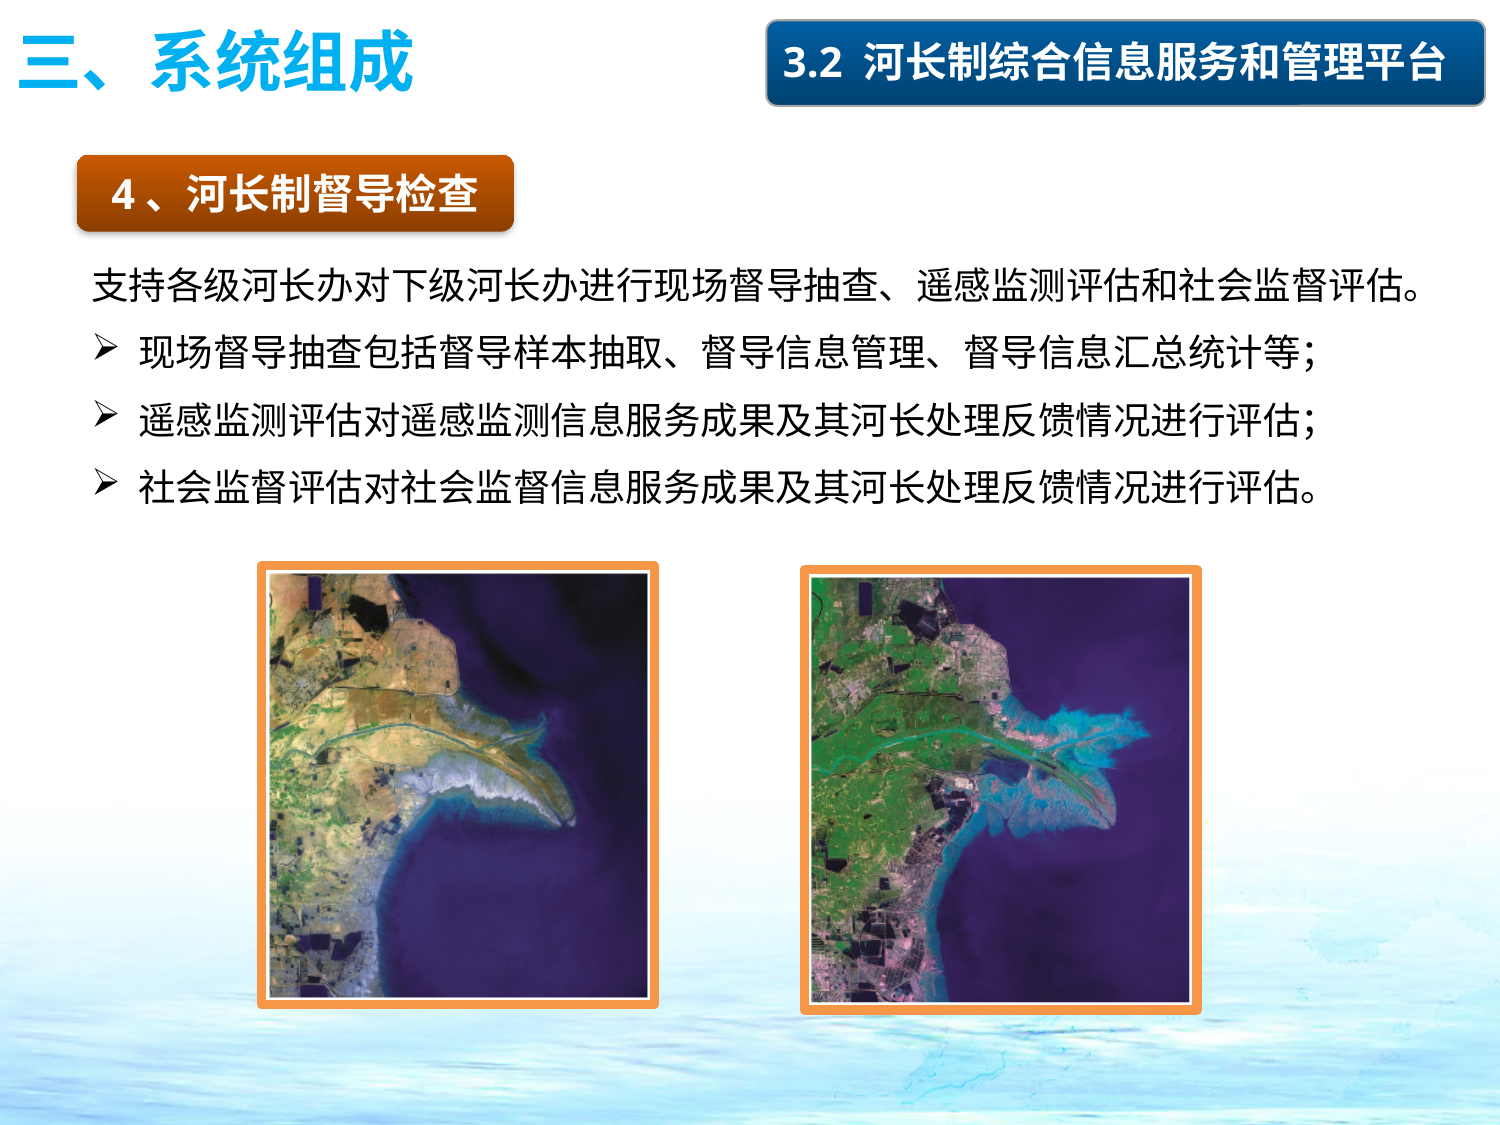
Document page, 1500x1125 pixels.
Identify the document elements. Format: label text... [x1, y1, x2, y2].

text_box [755, 19, 1486, 146]
text_box 4、河长制督导检查 [74, 152, 516, 231]
picture [0, 0, 1500, 1125]
text_box 支持各级河长办对下级河长办进行现场督导抽查、遥感监测评估和社会监督评估。 现场督导抽查包括督导样本抽取、督导信息管理、督导信息汇总统计等； 遥感监测评估对遥感监测信息服务成果及其河长处理反馈情况进行评估； 社会监督评估对社会监督信息服务成果及其河长处理反馈情况进行评估。 [76, 231, 1459, 584]
text_box 三、系统组成 [0, 0, 664, 119]
